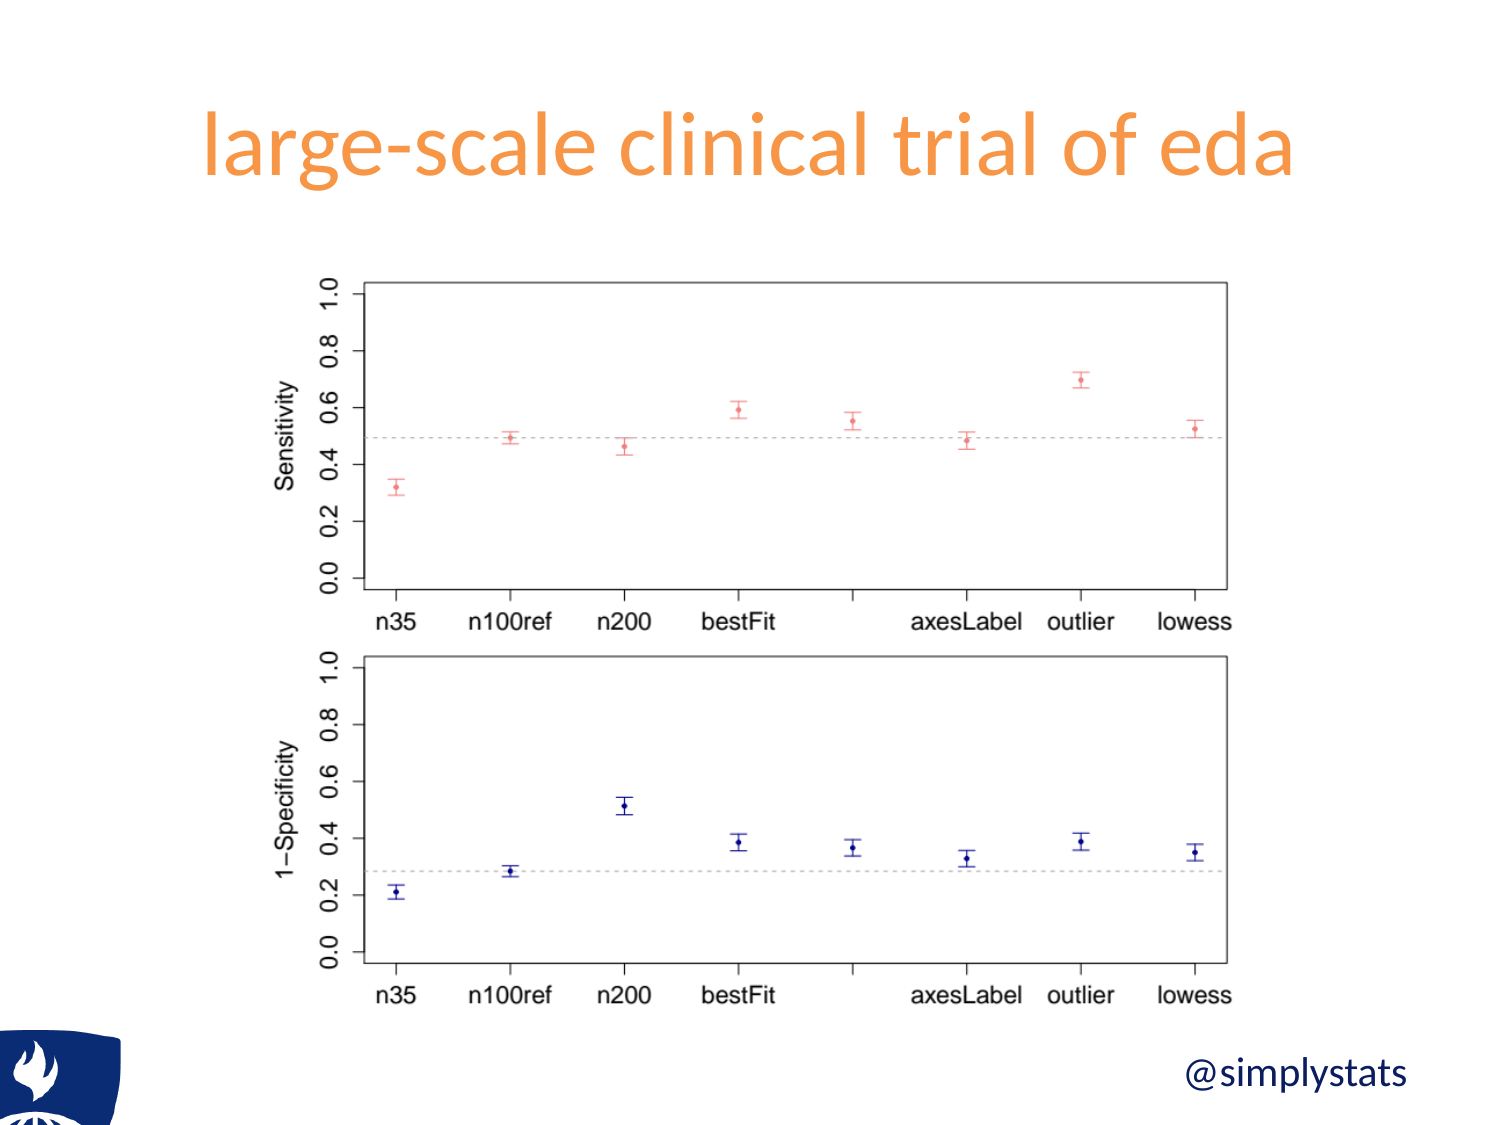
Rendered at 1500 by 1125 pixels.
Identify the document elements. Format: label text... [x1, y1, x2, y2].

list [74, 262, 1426, 1006]
picture [0, 1025, 126, 1125]
title large-scale clinical trial of eda [75, 45, 1425, 233]
